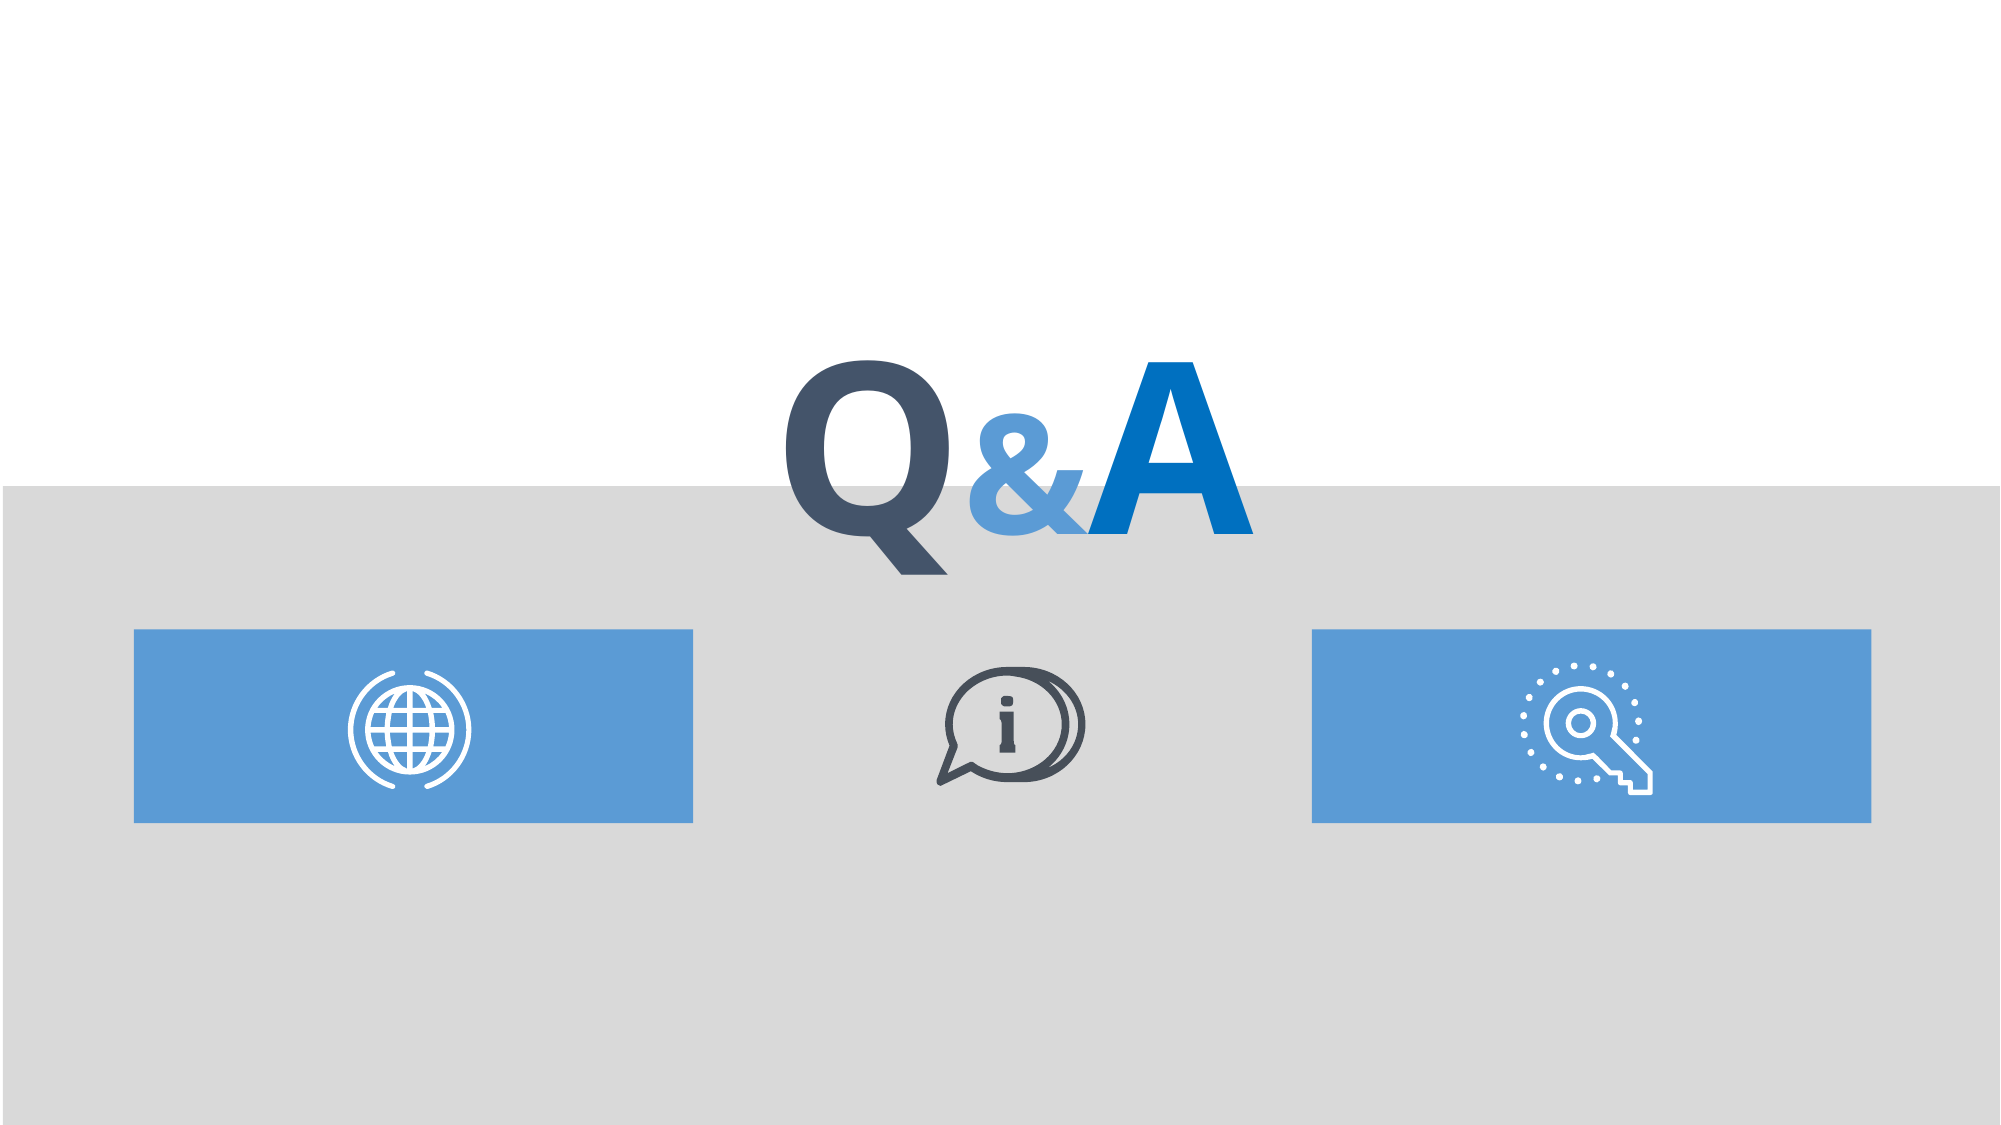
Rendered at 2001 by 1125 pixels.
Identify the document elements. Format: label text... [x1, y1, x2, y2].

picture [936, 666, 1086, 786]
text_box [133, 628, 694, 824]
text_box Q&A [185, 343, 1842, 588]
text_box [722, 628, 1283, 824]
text_box [1311, 628, 1872, 824]
picture [347, 670, 472, 789]
picture [1520, 662, 1653, 796]
text_box [2, 485, 2000, 1125]
